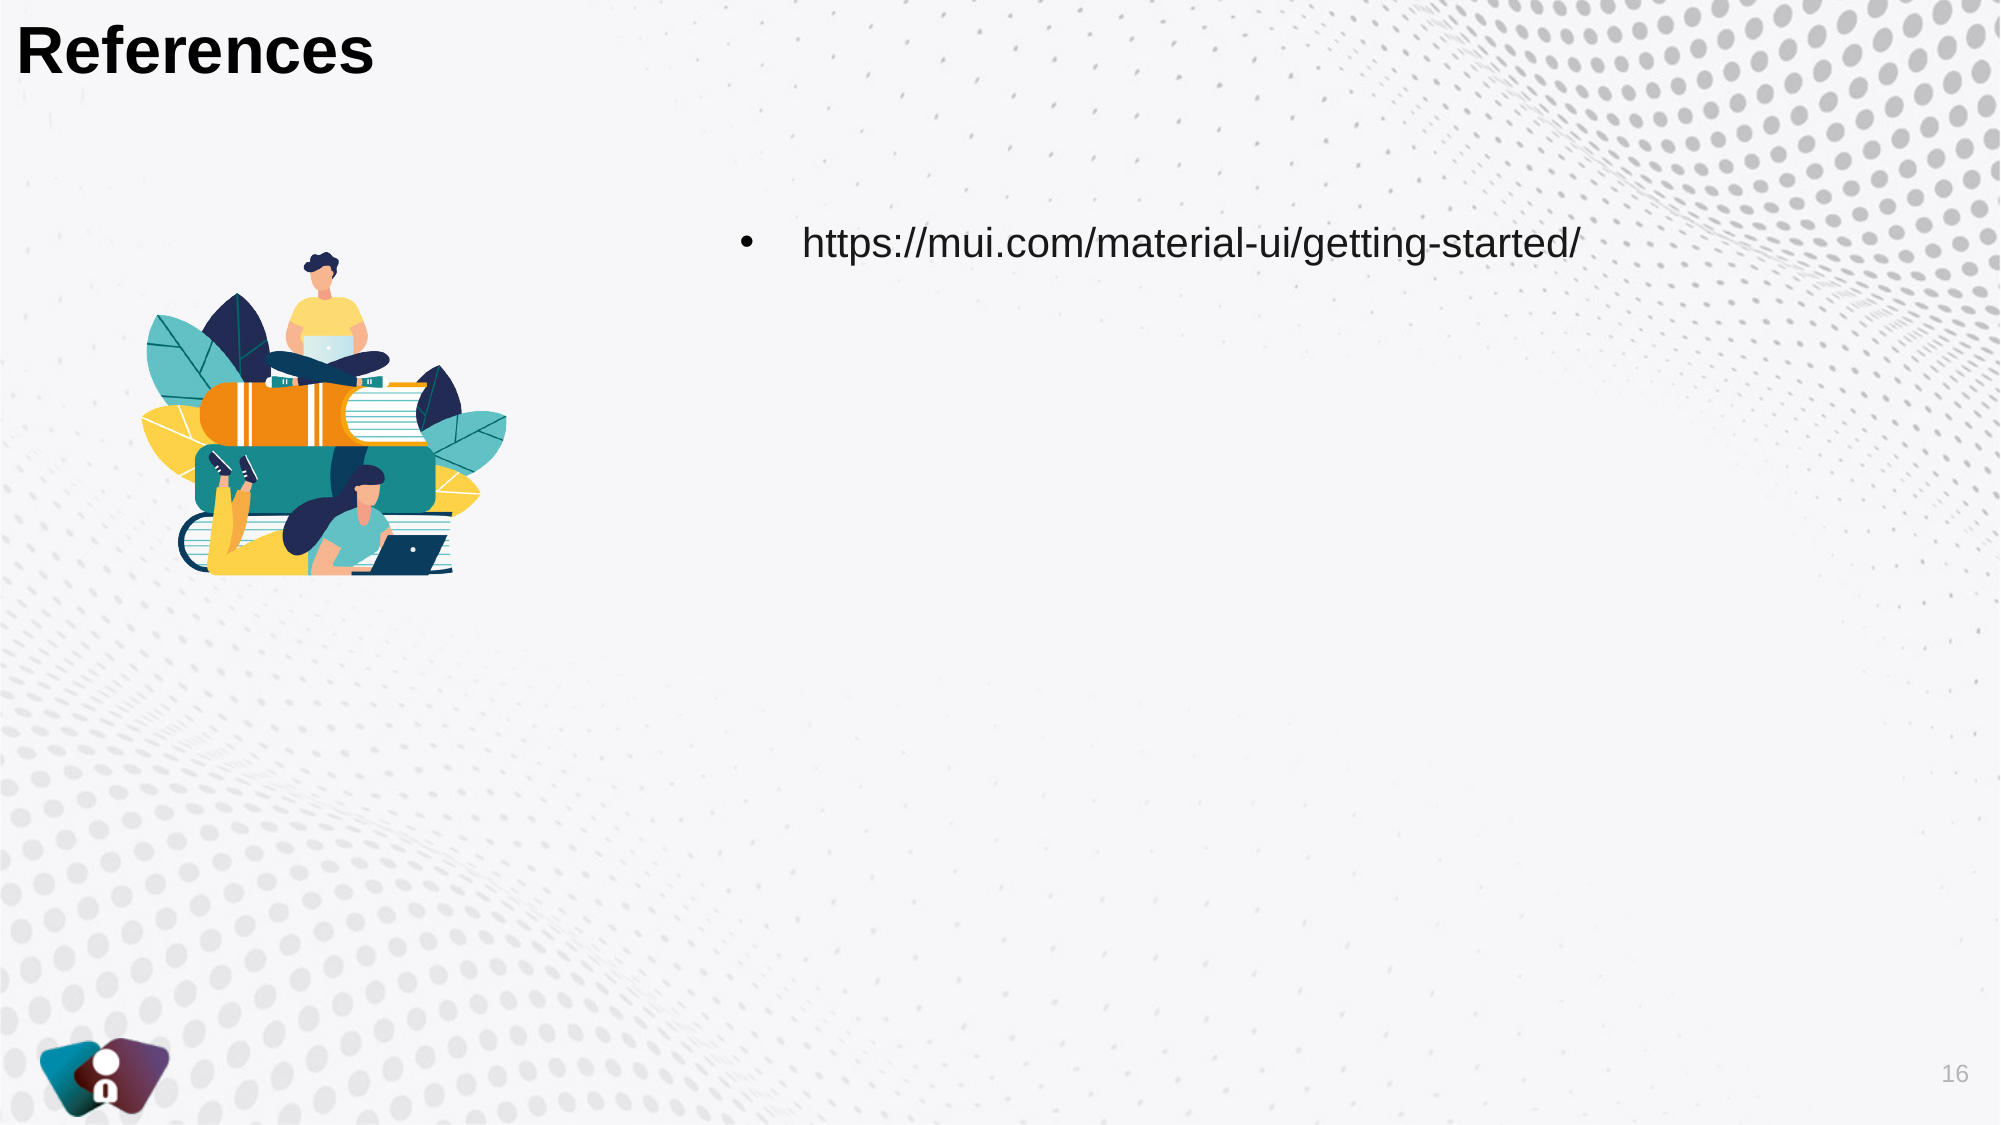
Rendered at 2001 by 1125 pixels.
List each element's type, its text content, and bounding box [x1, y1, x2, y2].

slide_number 16 [1865, 1038, 1985, 1108]
list https://mui.com/material-ui/getting-started/ [724, 208, 1970, 801]
picture [0, 0, 2001, 1125]
